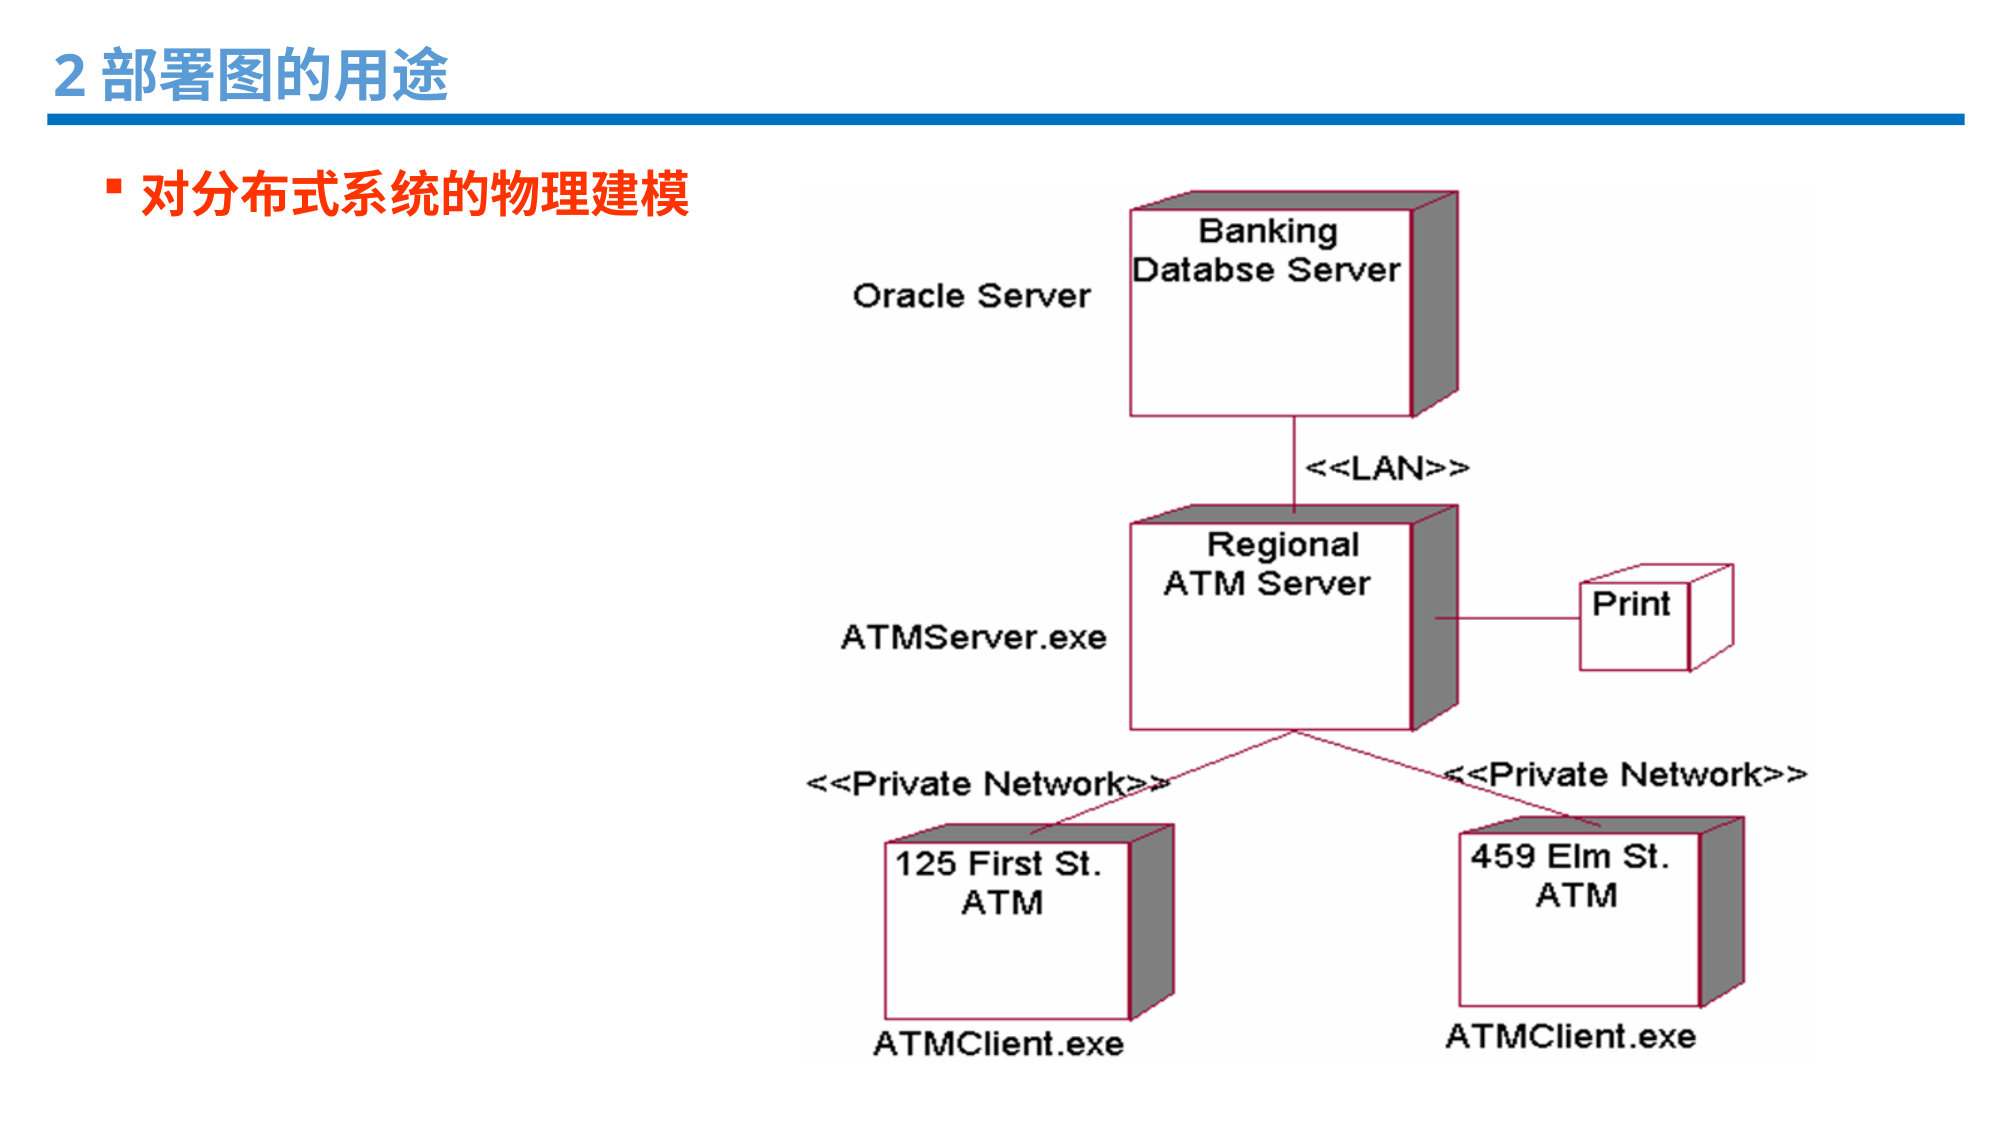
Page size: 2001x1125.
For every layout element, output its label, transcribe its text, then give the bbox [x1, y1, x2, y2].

picture [792, 172, 1829, 1074]
text_box 对分布式系统的物理建模 [87, 161, 705, 231]
text_box 2部署图的用途 [38, 30, 465, 116]
